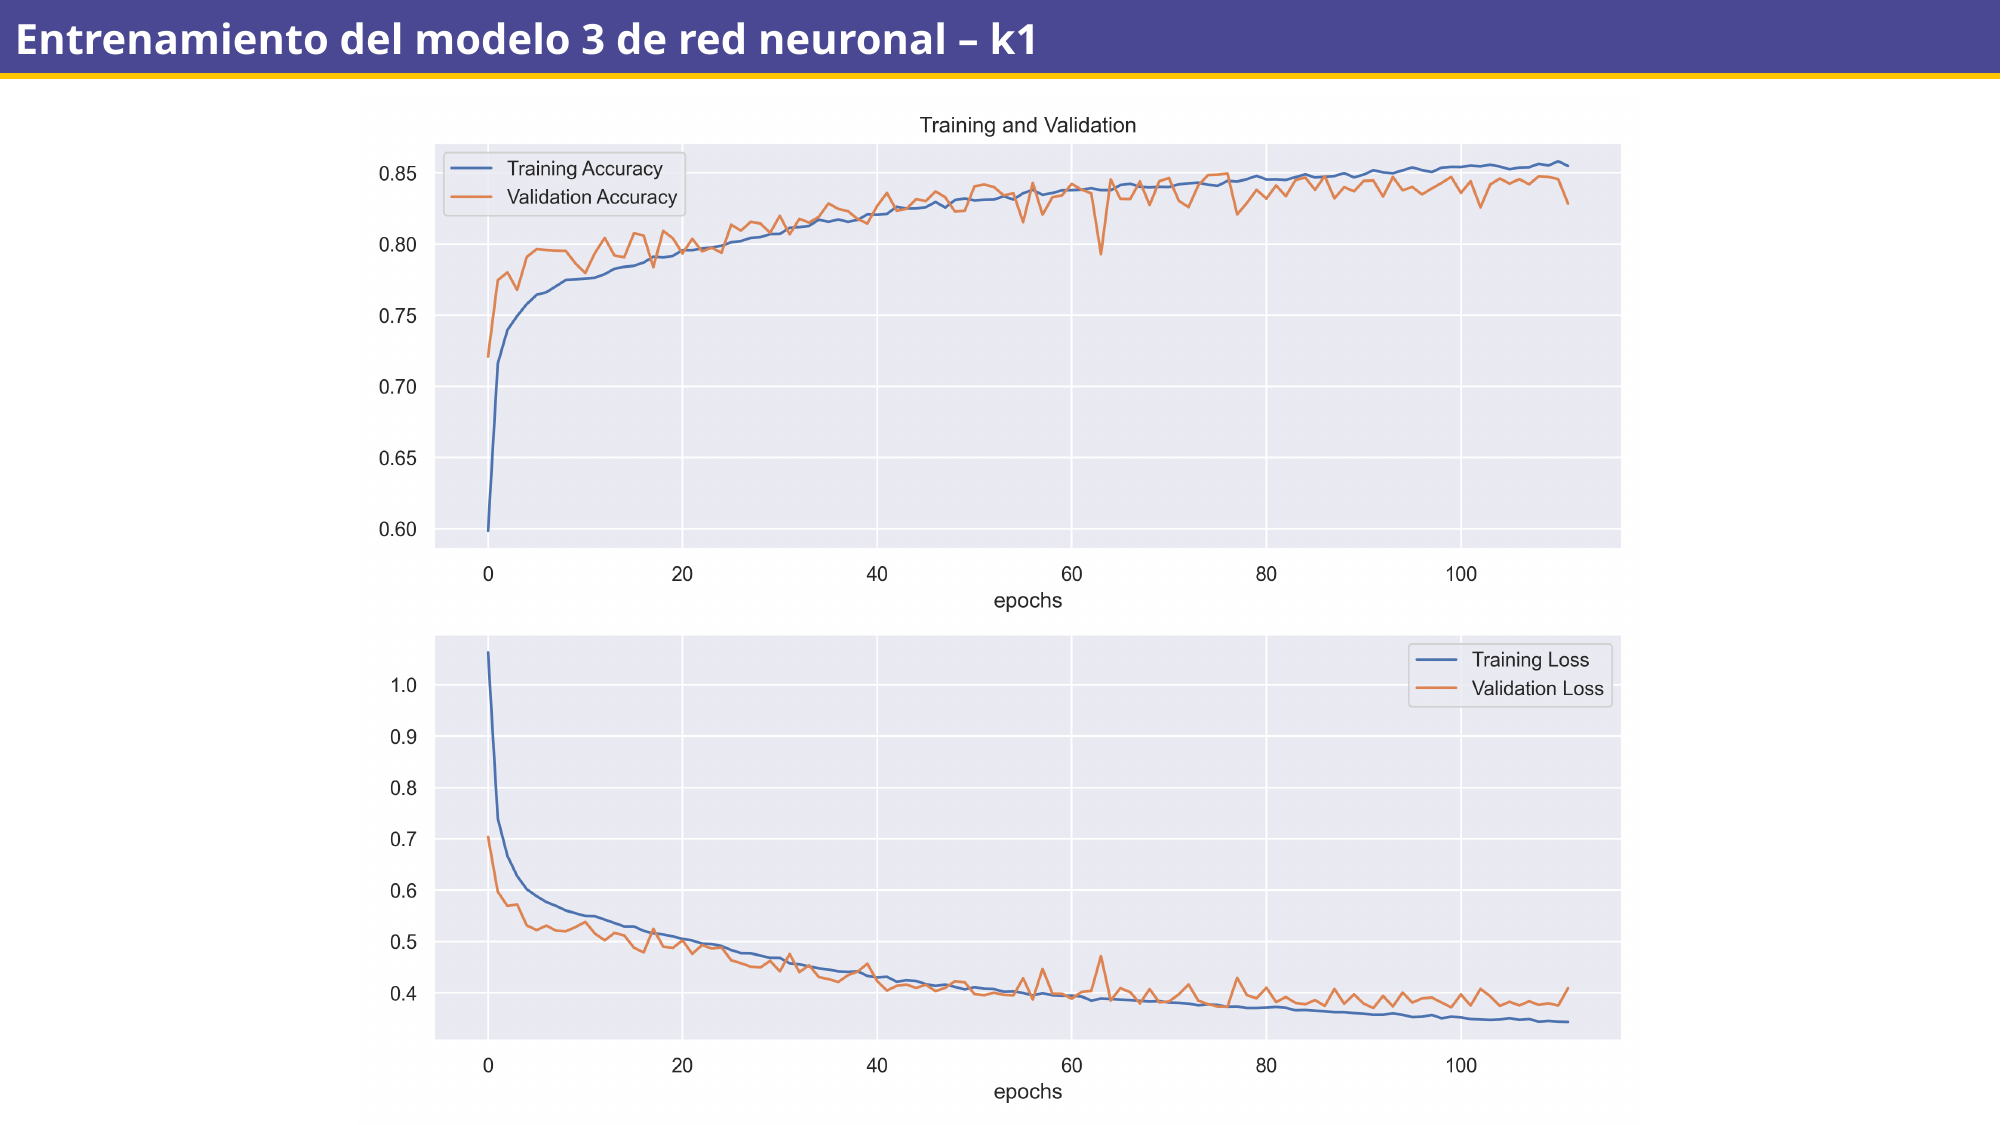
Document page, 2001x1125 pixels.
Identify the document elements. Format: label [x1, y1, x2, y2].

picture [355, 93, 1645, 1125]
text_box [0, 0, 2000, 76]
